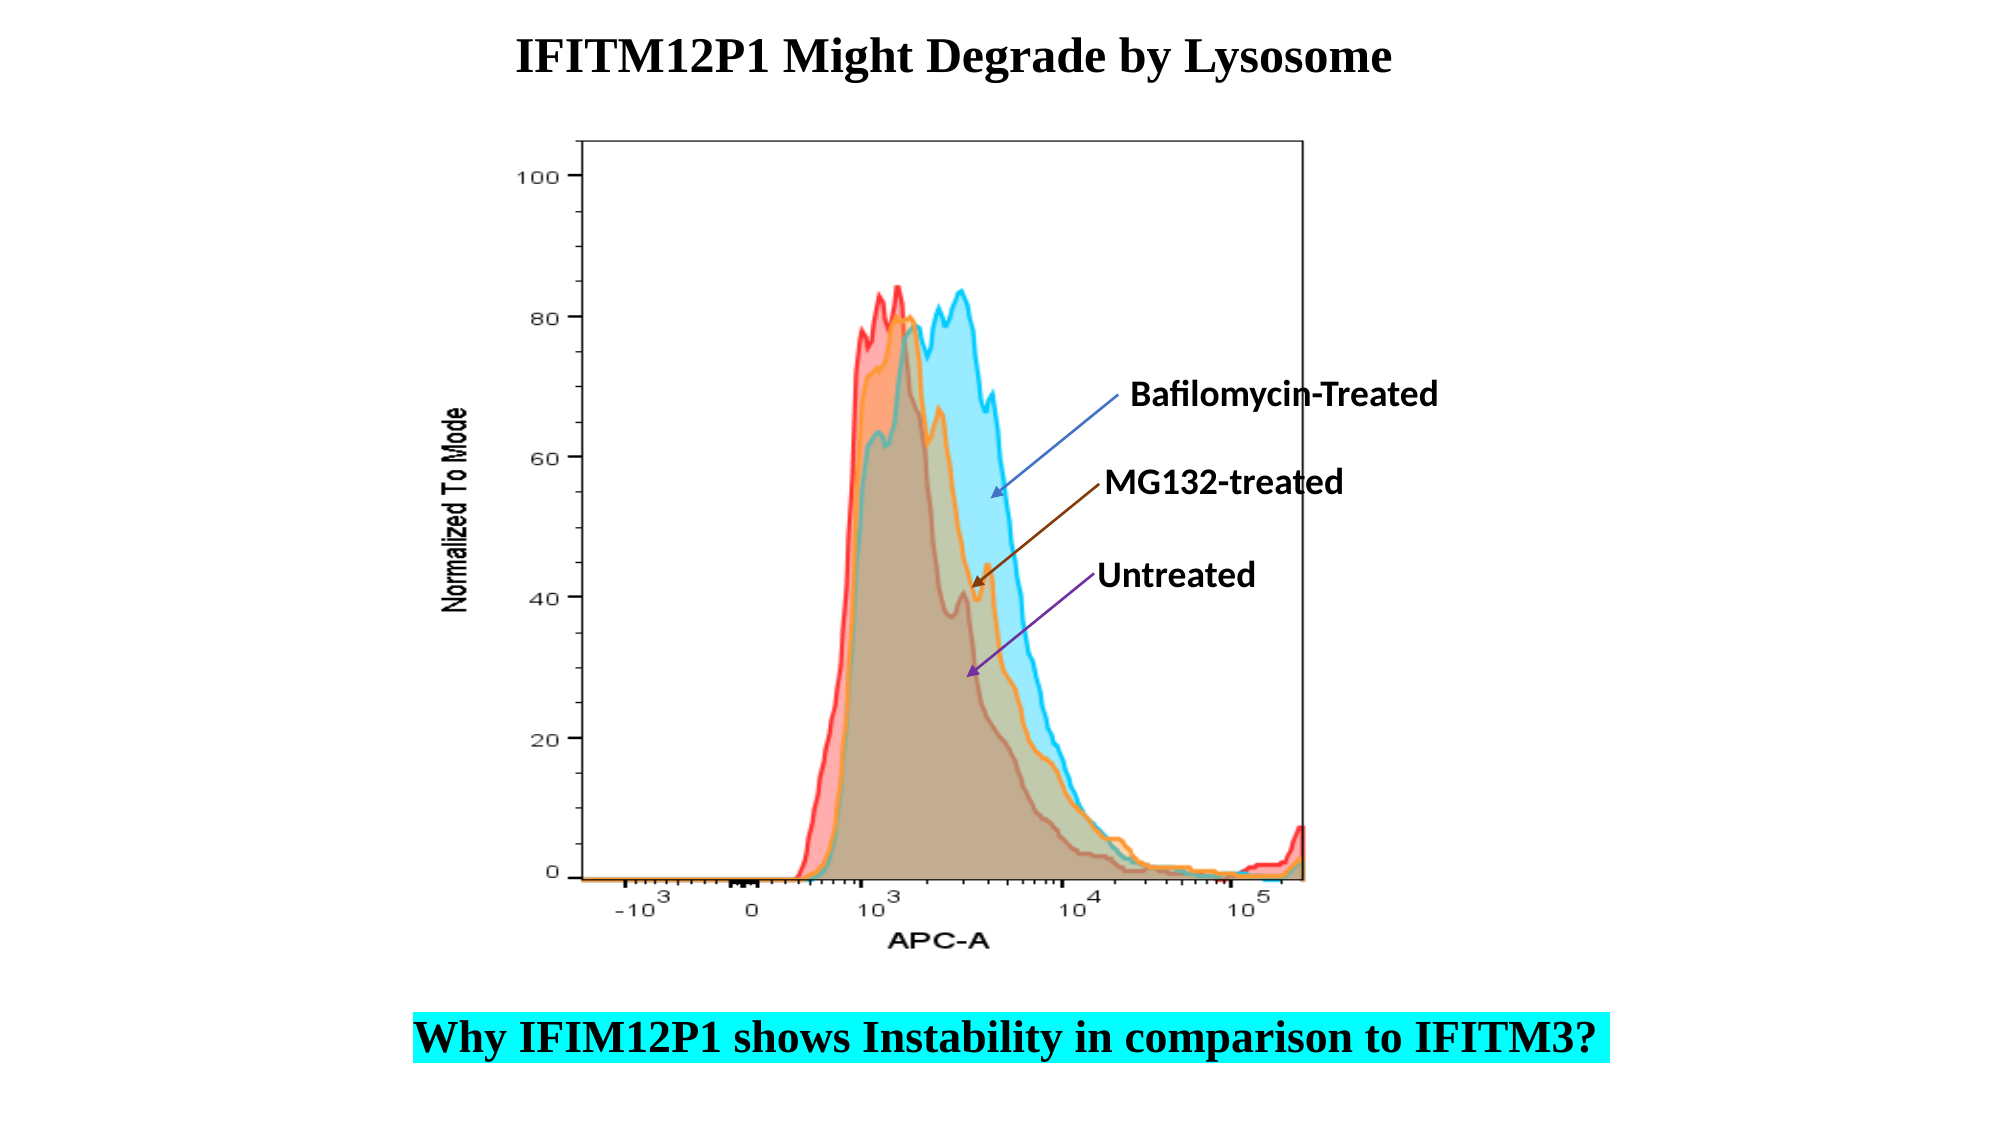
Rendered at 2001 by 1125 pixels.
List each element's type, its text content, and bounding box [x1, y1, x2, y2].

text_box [966, 573, 1095, 678]
picture [392, 91, 1331, 972]
title Why IFIM12P1 shows Instability in comparison to IFITM3? [397, 992, 1839, 1084]
text_box IFITM12P1 Might Degrade by Lysosome [500, 15, 1433, 91]
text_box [990, 394, 1119, 499]
text_box MG132-treated [1331, 449, 1368, 510]
text_box Bafilomycin-Treated [1331, 361, 1463, 422]
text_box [971, 483, 1100, 588]
